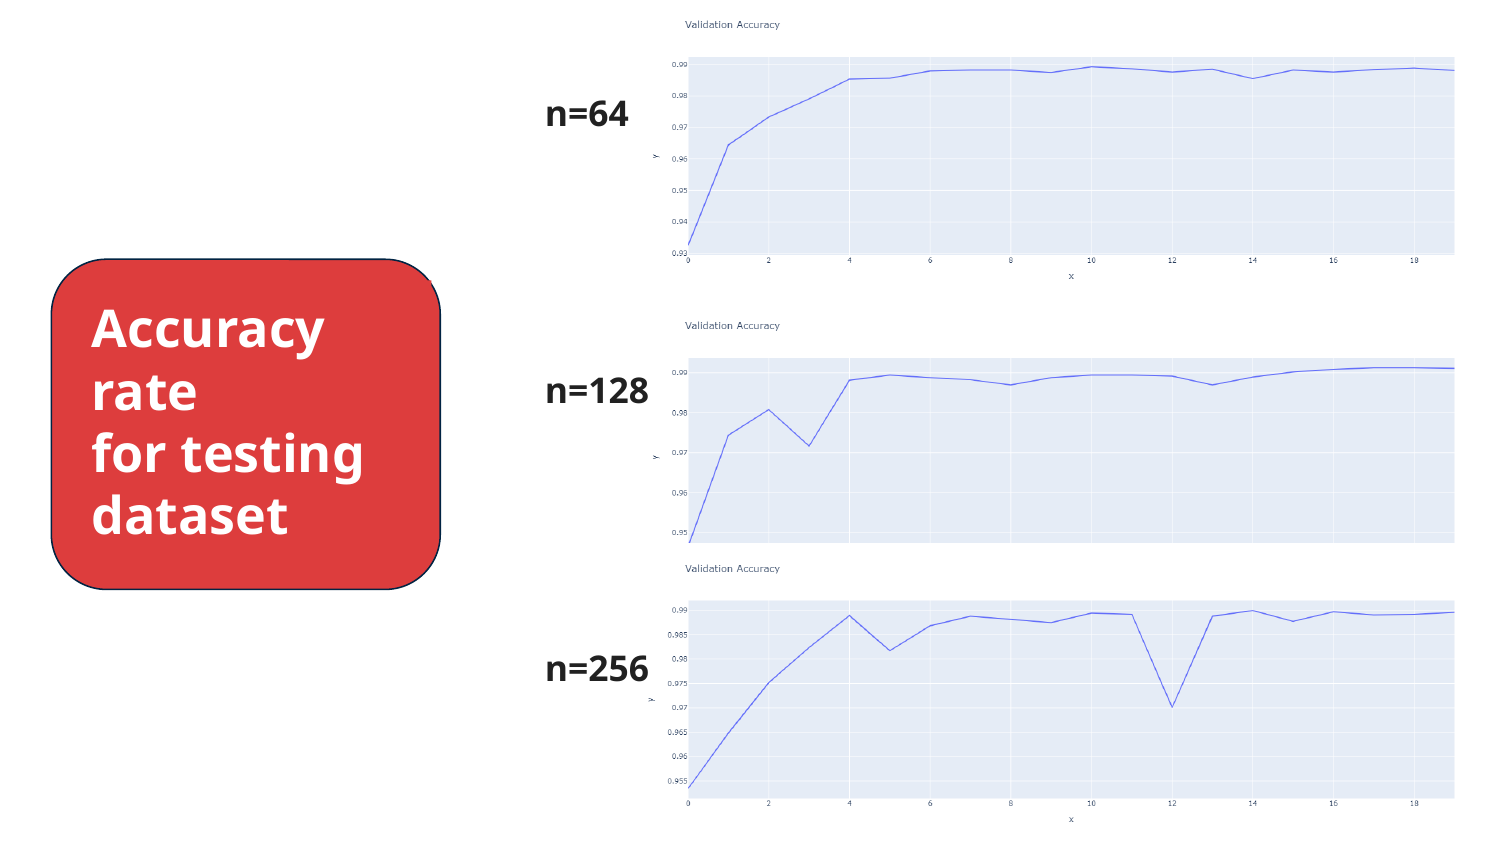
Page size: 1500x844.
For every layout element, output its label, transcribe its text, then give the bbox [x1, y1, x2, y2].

text_box n=256 [529, 631, 637, 704]
text_box Accuracy rate for testing dataset [76, 280, 432, 561]
text_box [51, 259, 441, 590]
text_box n=128 [529, 353, 637, 426]
text_box n=64 [529, 75, 637, 149]
picture [642, 0, 1500, 844]
